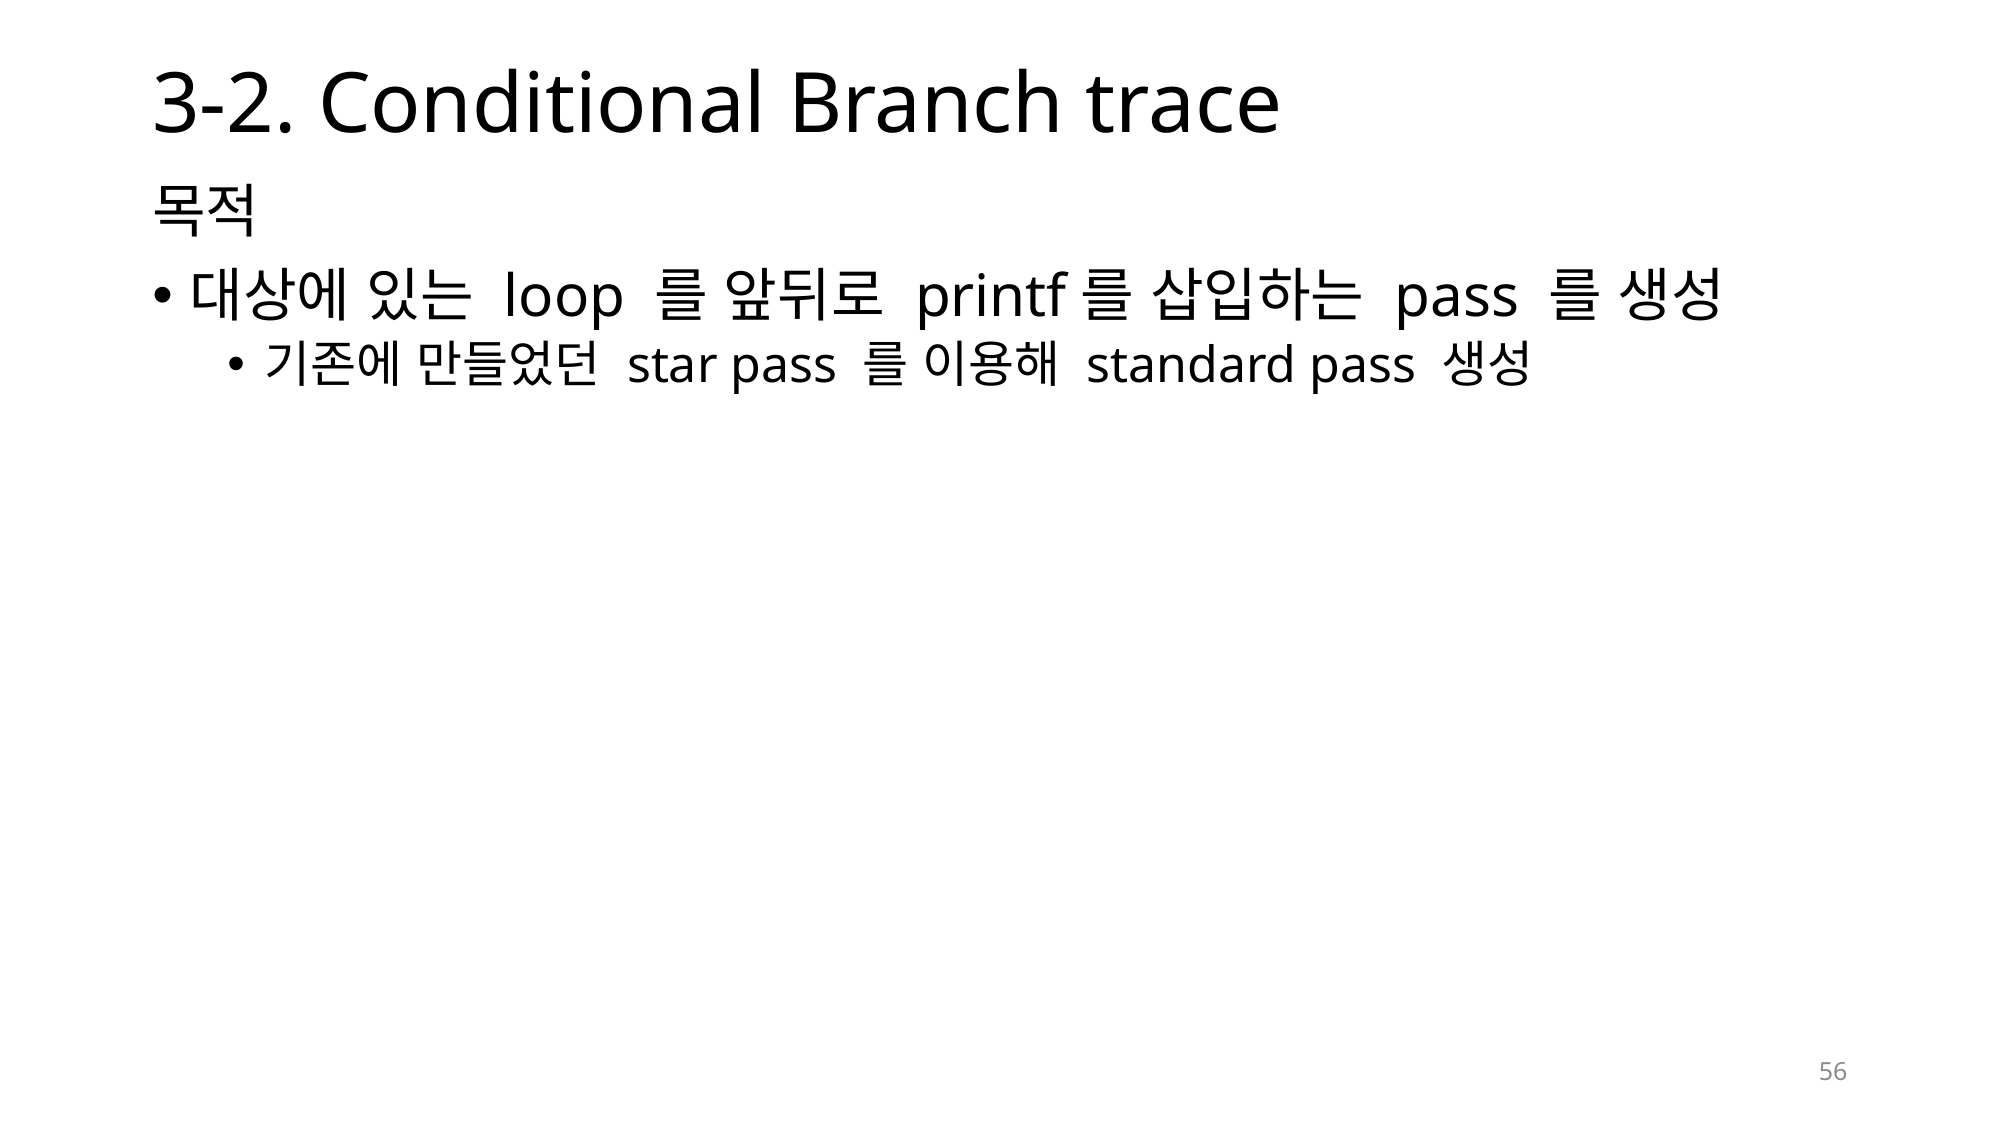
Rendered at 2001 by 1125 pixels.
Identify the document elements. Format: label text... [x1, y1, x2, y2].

list 목적 대상에 있는 loop 를 앞뒤로 printf를 삽입하는 pass 를 생성 기존에 만들었던 star pass 를 이용해 standard pass 생성 [137, 174, 1863, 1014]
title 3-2. Conditional Branch trace [137, 59, 1863, 153]
slide_number 56 [1412, 1042, 1863, 1103]
